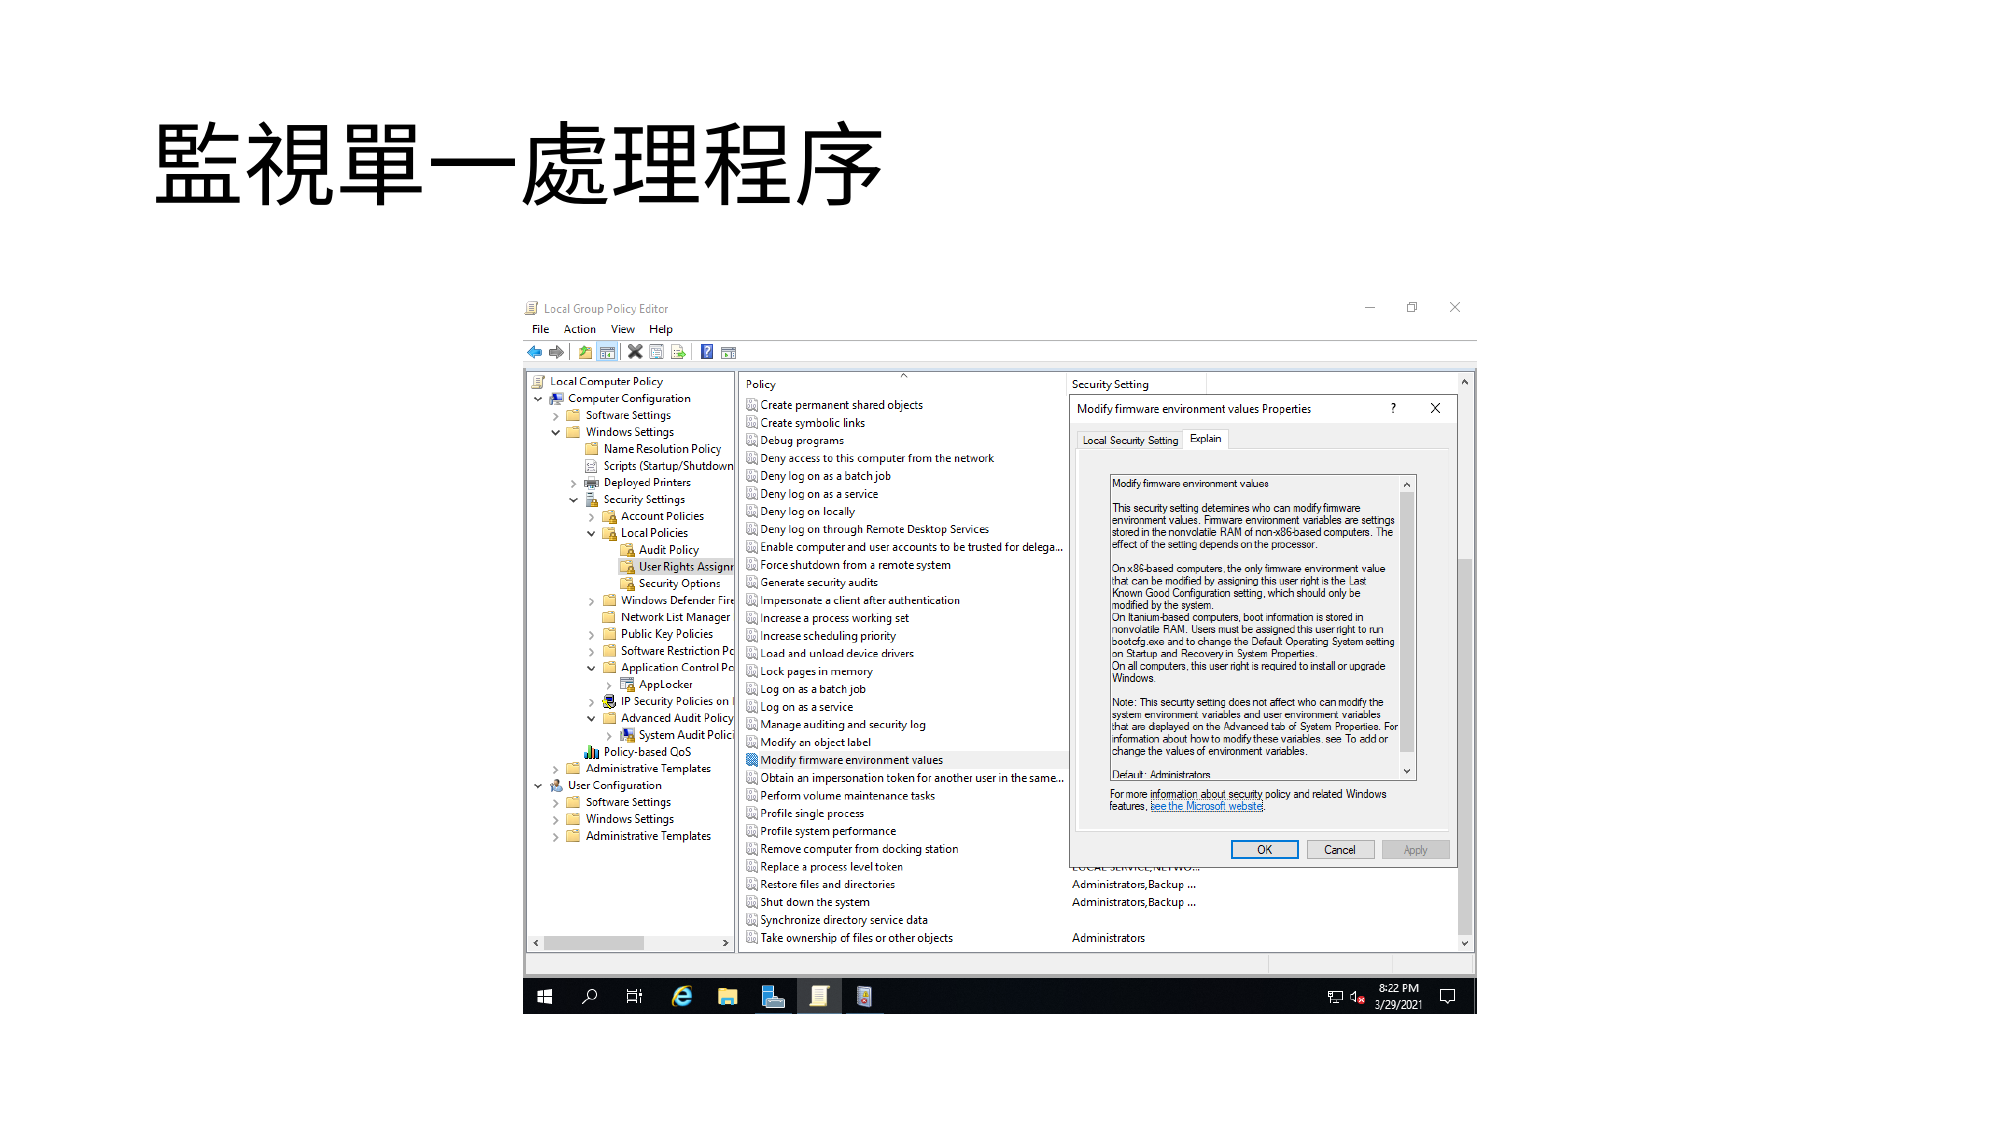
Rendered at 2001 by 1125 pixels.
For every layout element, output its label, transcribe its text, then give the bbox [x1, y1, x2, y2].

title 監視單一處理程序 [137, 59, 1863, 278]
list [523, 299, 1477, 1014]
